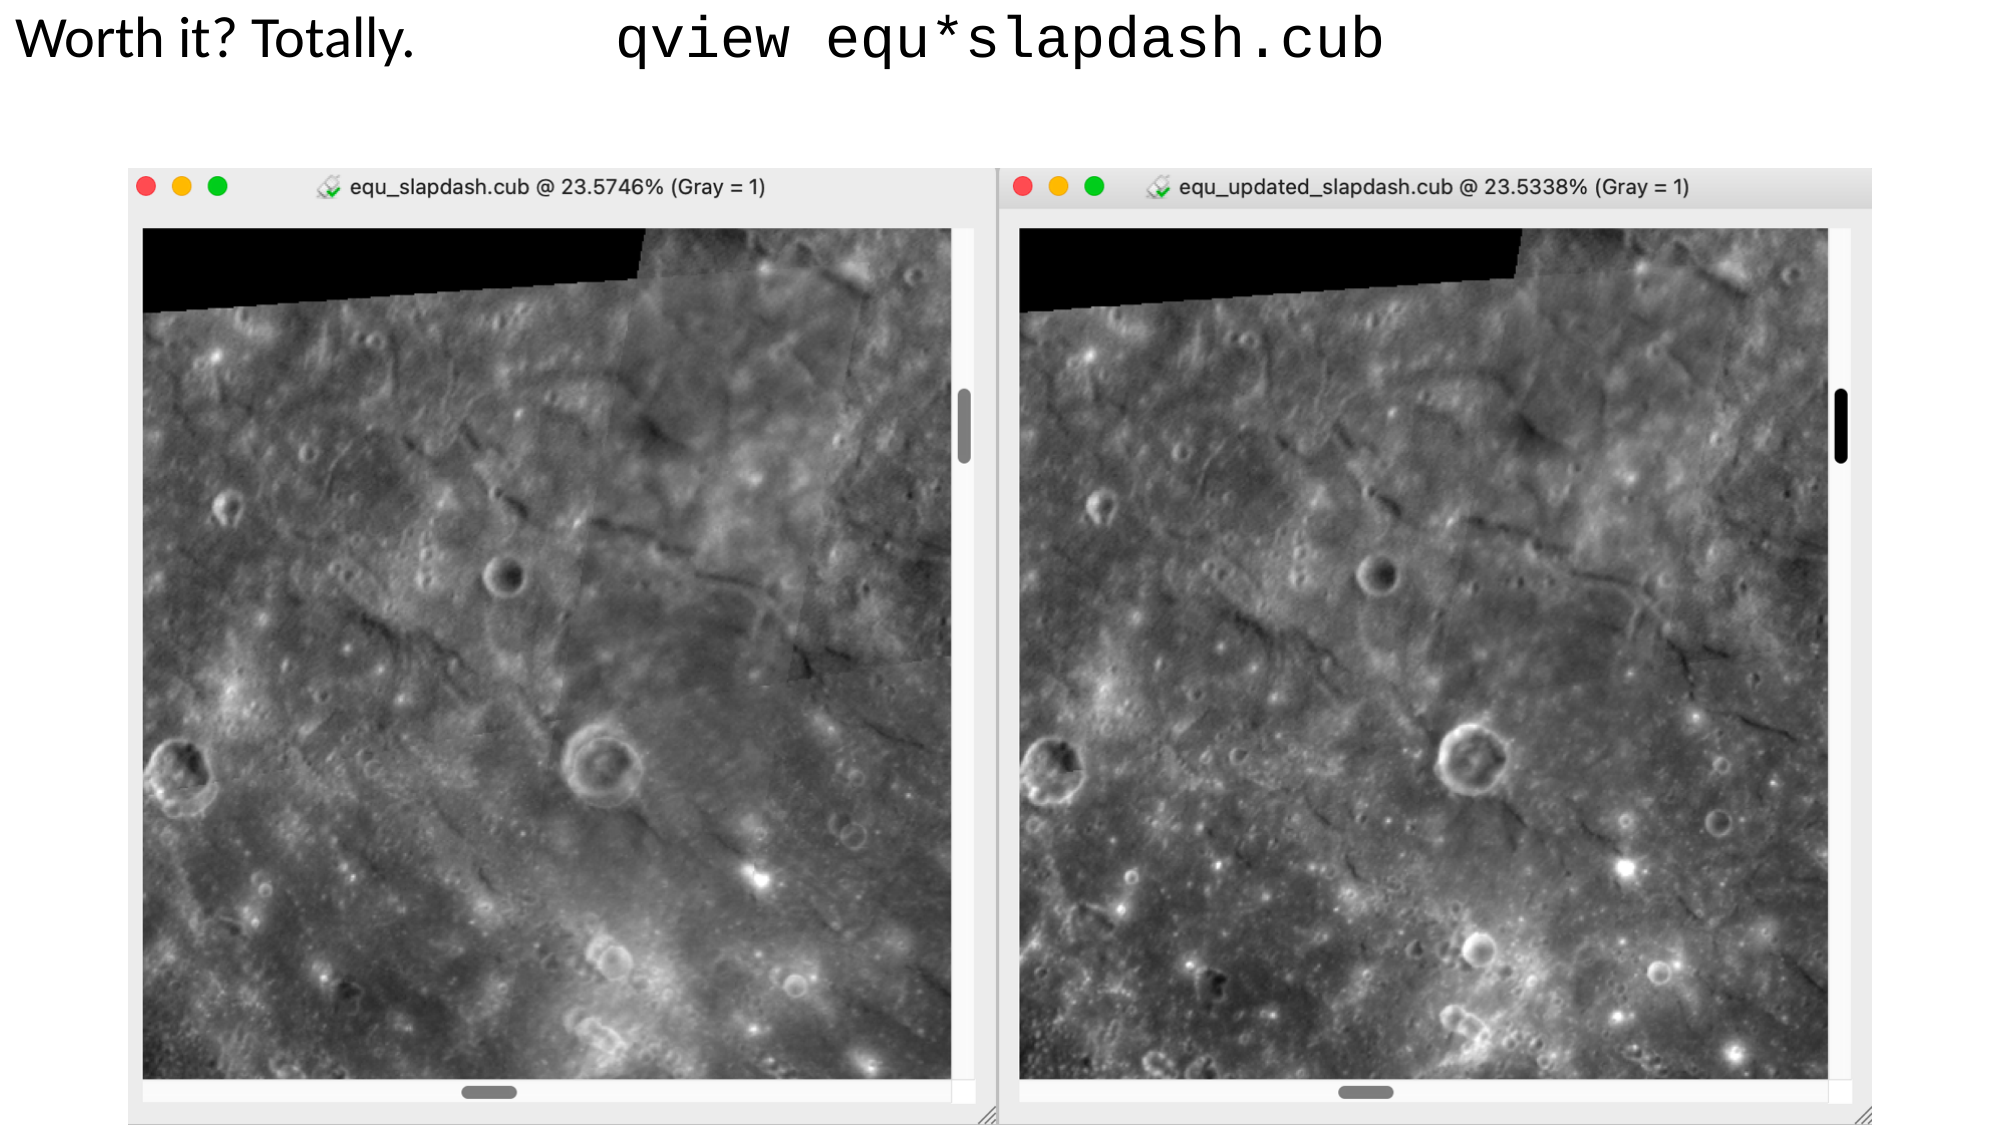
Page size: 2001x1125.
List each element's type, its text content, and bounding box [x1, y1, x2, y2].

list Worth it? Totally. qview equ*slapdash.cub [0, 0, 2000, 105]
picture [128, 168, 1872, 1125]
